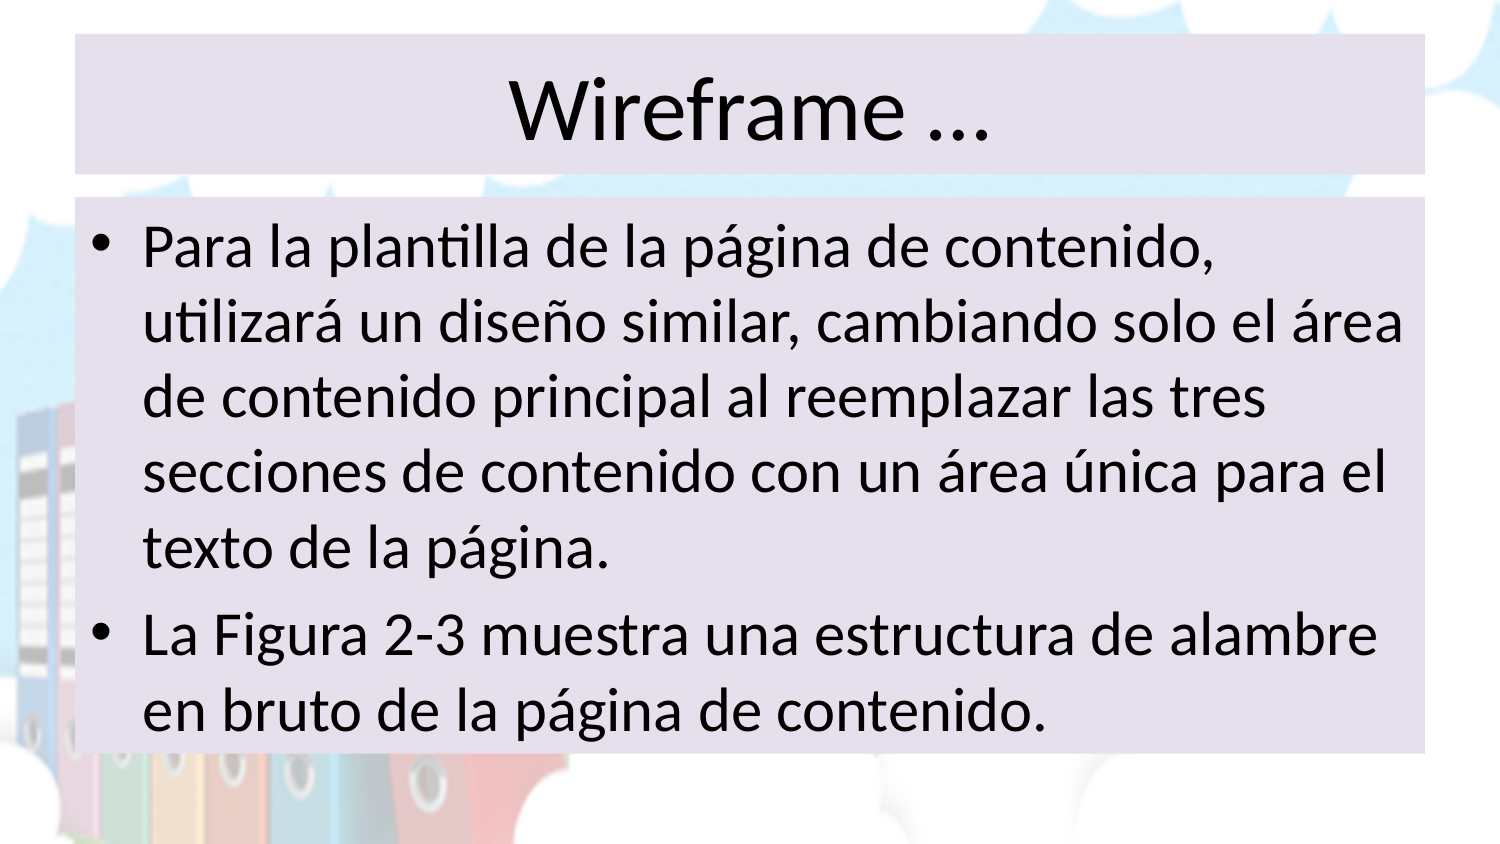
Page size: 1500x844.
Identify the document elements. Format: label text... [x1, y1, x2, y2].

title Wireframe … [75, 33, 1425, 175]
list Para la plantilla de la página de contenido, utilizará un diseño similar, cambiando solo el área de contenido principal al reemplazar las tres secciones de contenido con un área única para el texto de la página. La Figura 2-3 muestra una estructura de alambre en bruto de la página de contenido. [75, 196, 1425, 754]
